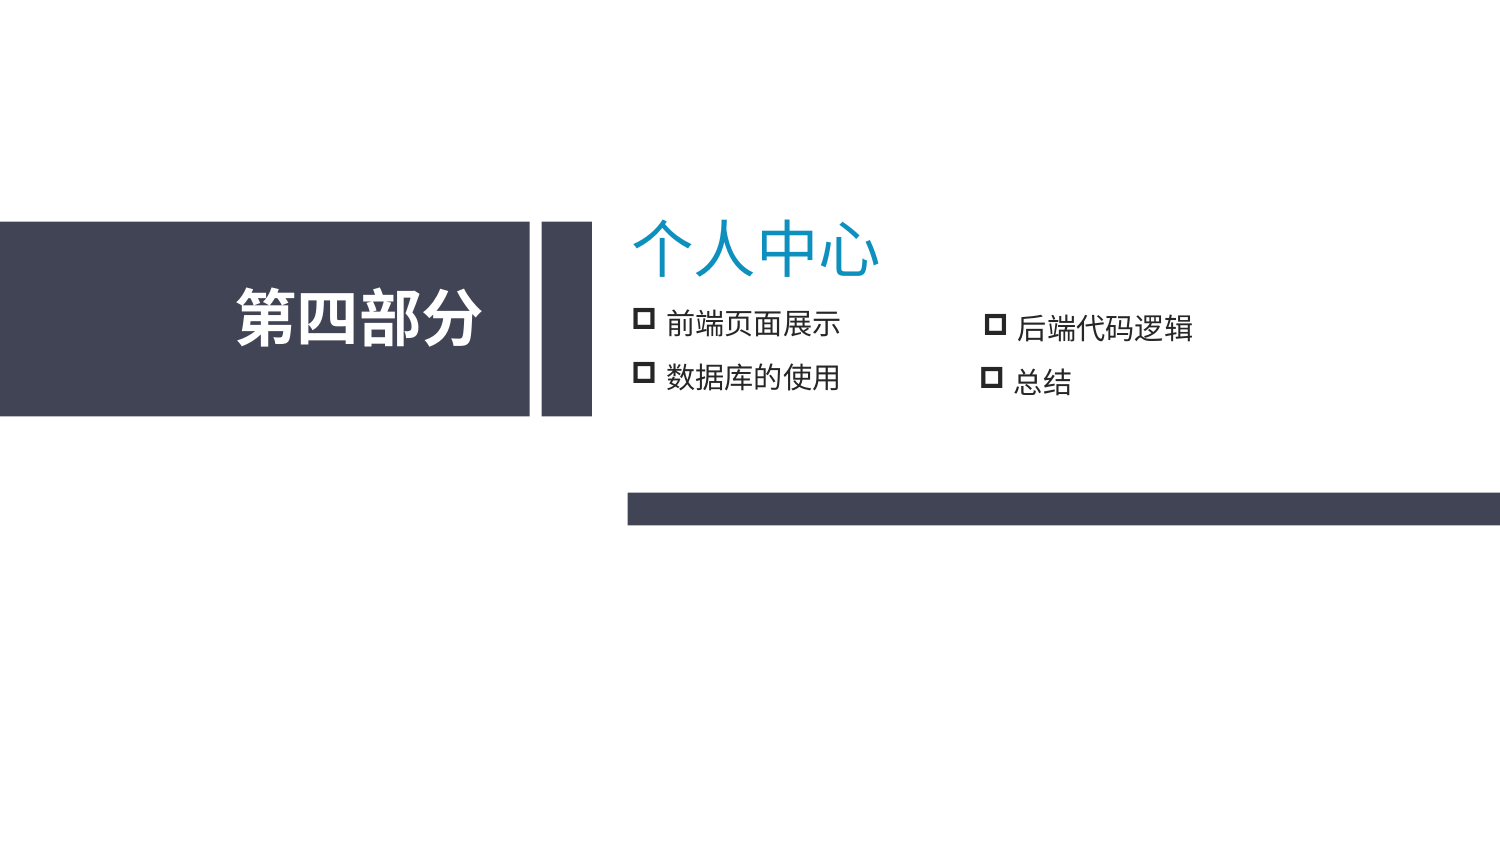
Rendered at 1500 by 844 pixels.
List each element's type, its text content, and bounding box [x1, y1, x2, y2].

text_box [618, 204, 1133, 292]
text_box [541, 221, 592, 417]
text_box [627, 492, 1500, 526]
text_box 总结 [967, 358, 1084, 405]
text_box 后端代码逻辑 [971, 305, 1205, 352]
text_box [0, 221, 530, 417]
text_box 第四部分 [223, 272, 496, 359]
text_box 数据库的使用 [619, 353, 854, 400]
text_box 前端页面展示 [619, 299, 854, 346]
